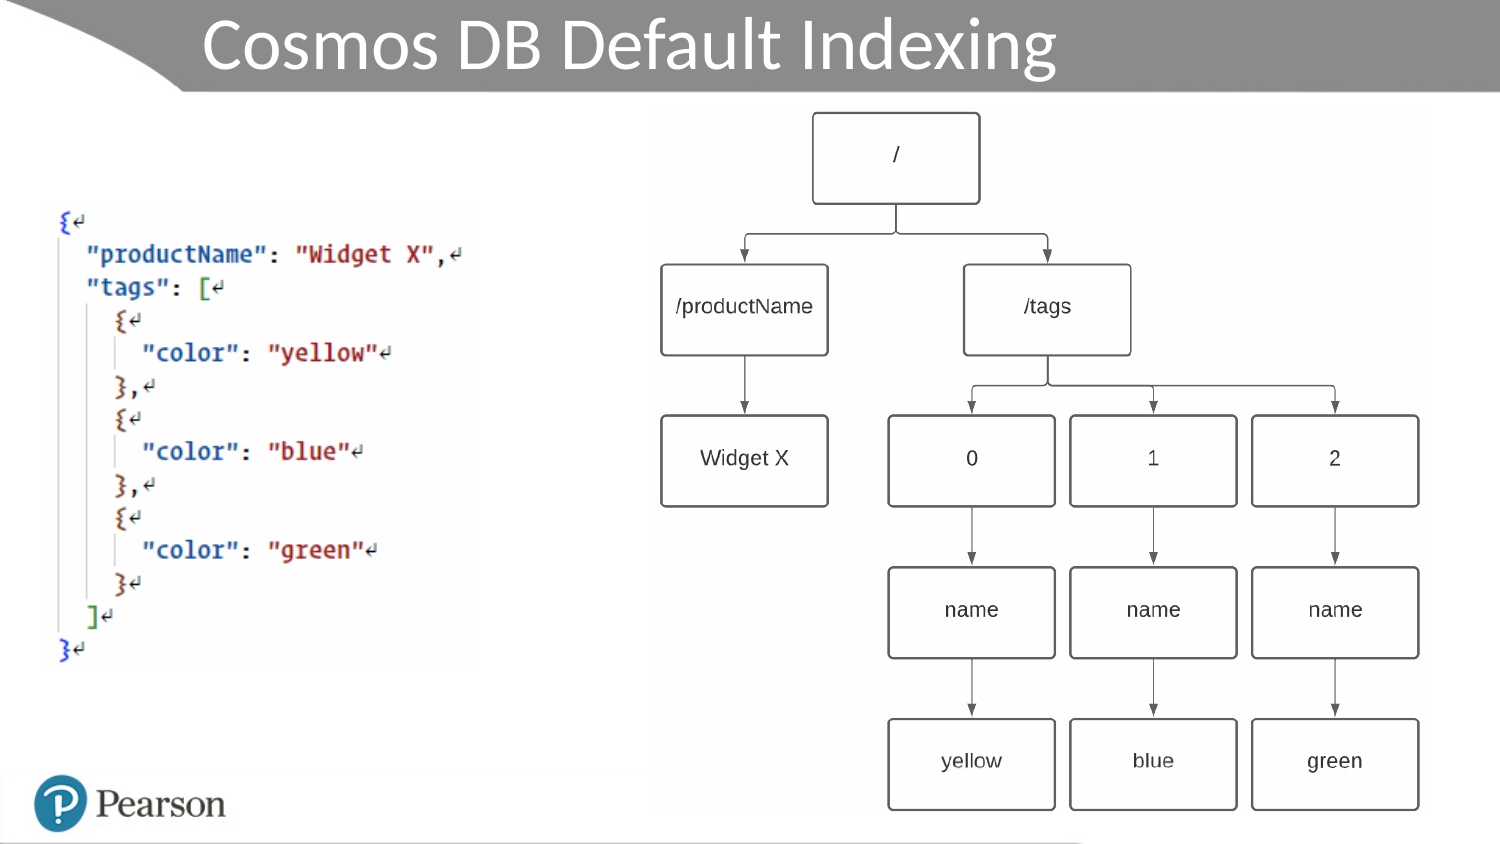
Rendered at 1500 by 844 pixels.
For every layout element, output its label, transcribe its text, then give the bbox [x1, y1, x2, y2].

title Cosmos DB Default Indexing [187, 0, 1426, 79]
picture [0, 0, 1500, 844]
